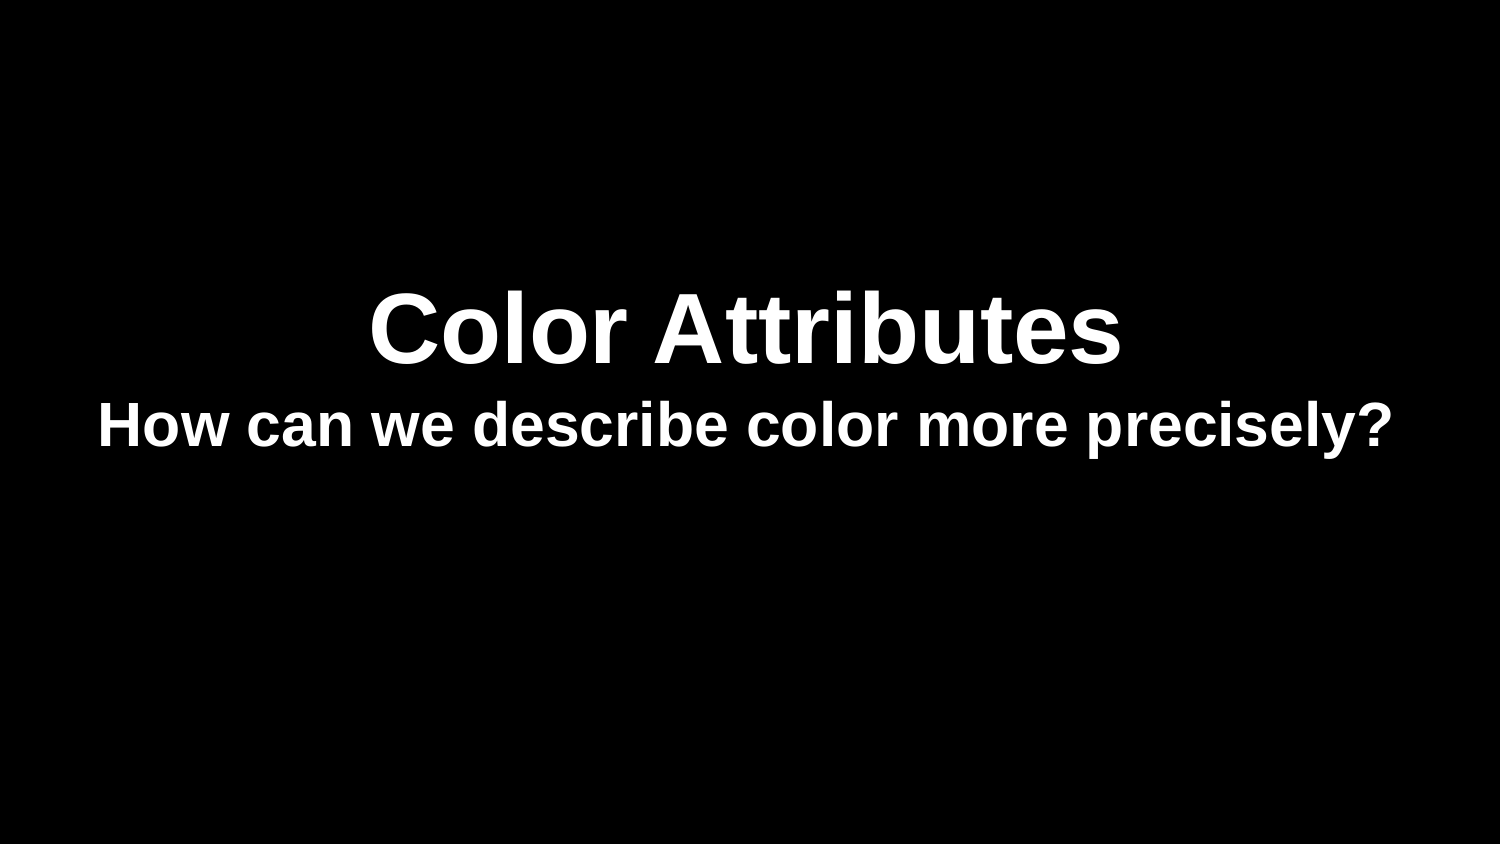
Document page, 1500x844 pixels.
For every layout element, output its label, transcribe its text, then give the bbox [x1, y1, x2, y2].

title Color Attributes How can we describe color more precisely? [71, 332, 1422, 474]
